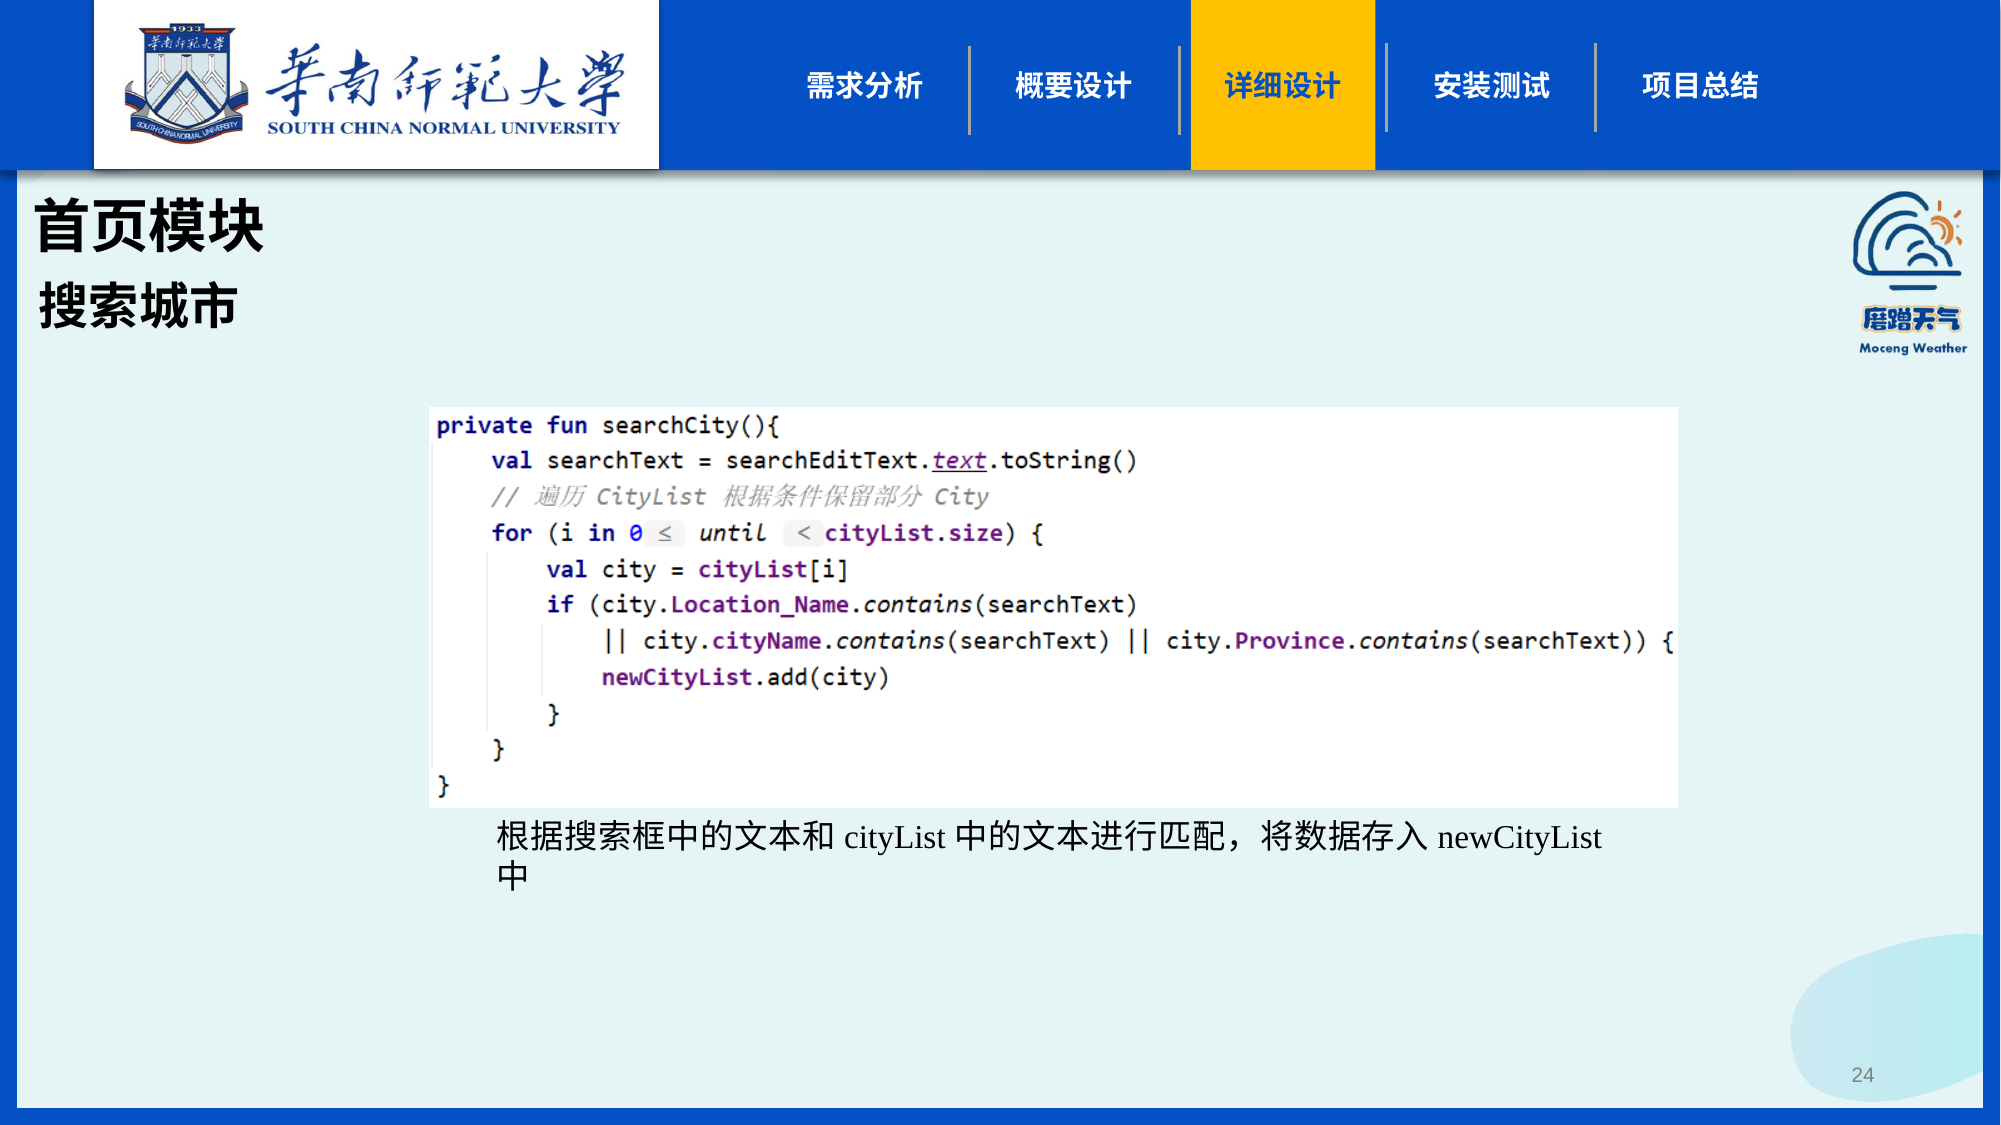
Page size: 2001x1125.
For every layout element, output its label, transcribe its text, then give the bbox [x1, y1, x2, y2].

picture [1838, 185, 1984, 364]
text_box 首页模块 [9, 181, 289, 267]
text_box 搜索城市 [20, 267, 258, 343]
picture [429, 407, 1678, 808]
text_box 根据搜索框中的文本和cityList中的文本进行匹配，将数据存入newCityList中 [481, 808, 1626, 903]
picture [108, 12, 644, 155]
slide_number 24 [1452, 1056, 1890, 1092]
